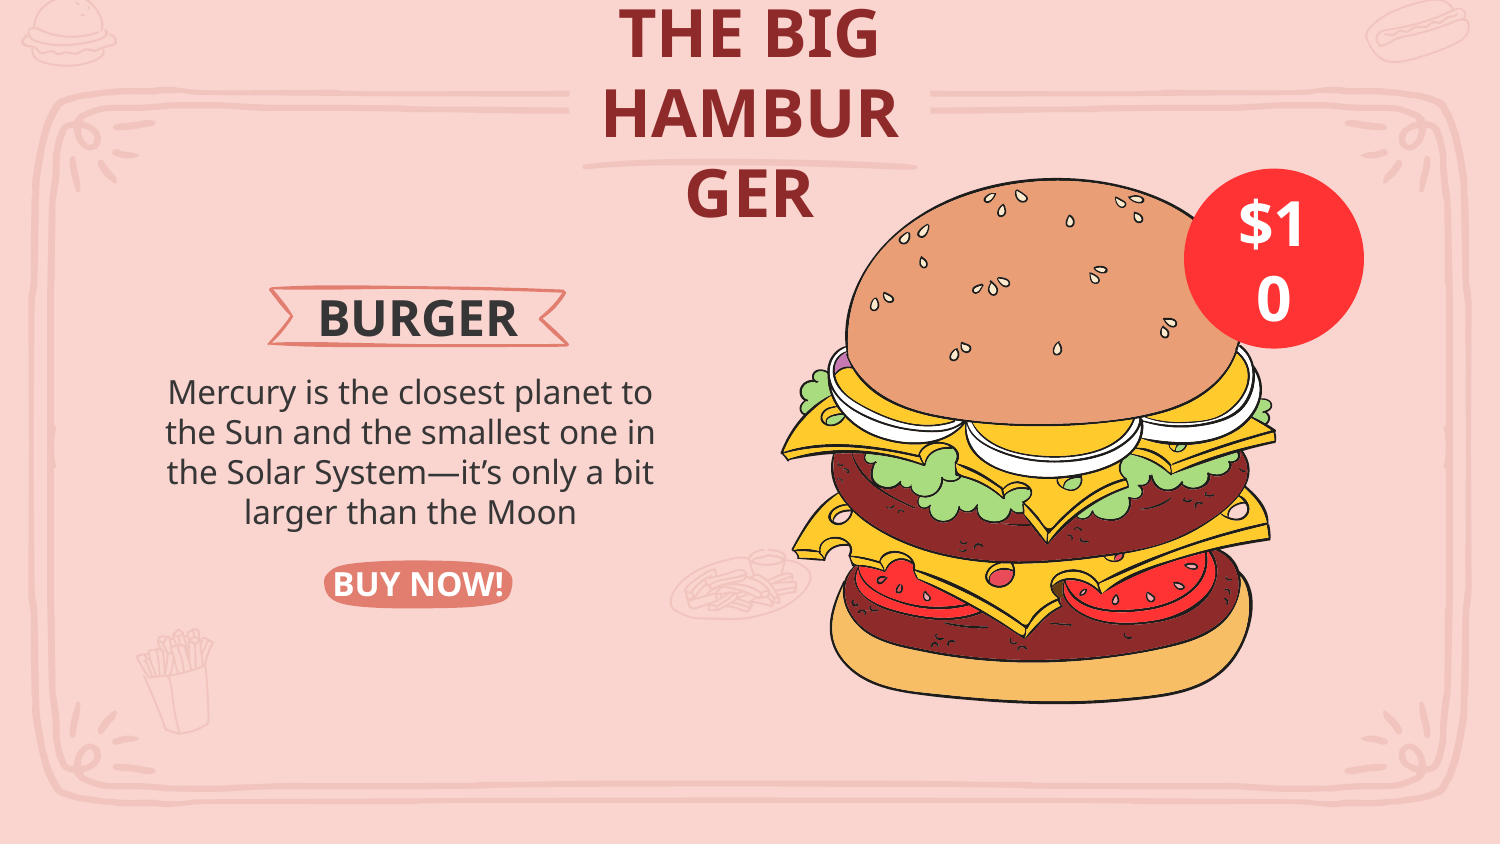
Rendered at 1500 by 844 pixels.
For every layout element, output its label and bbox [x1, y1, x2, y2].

text_box [20, 0, 1470, 736]
